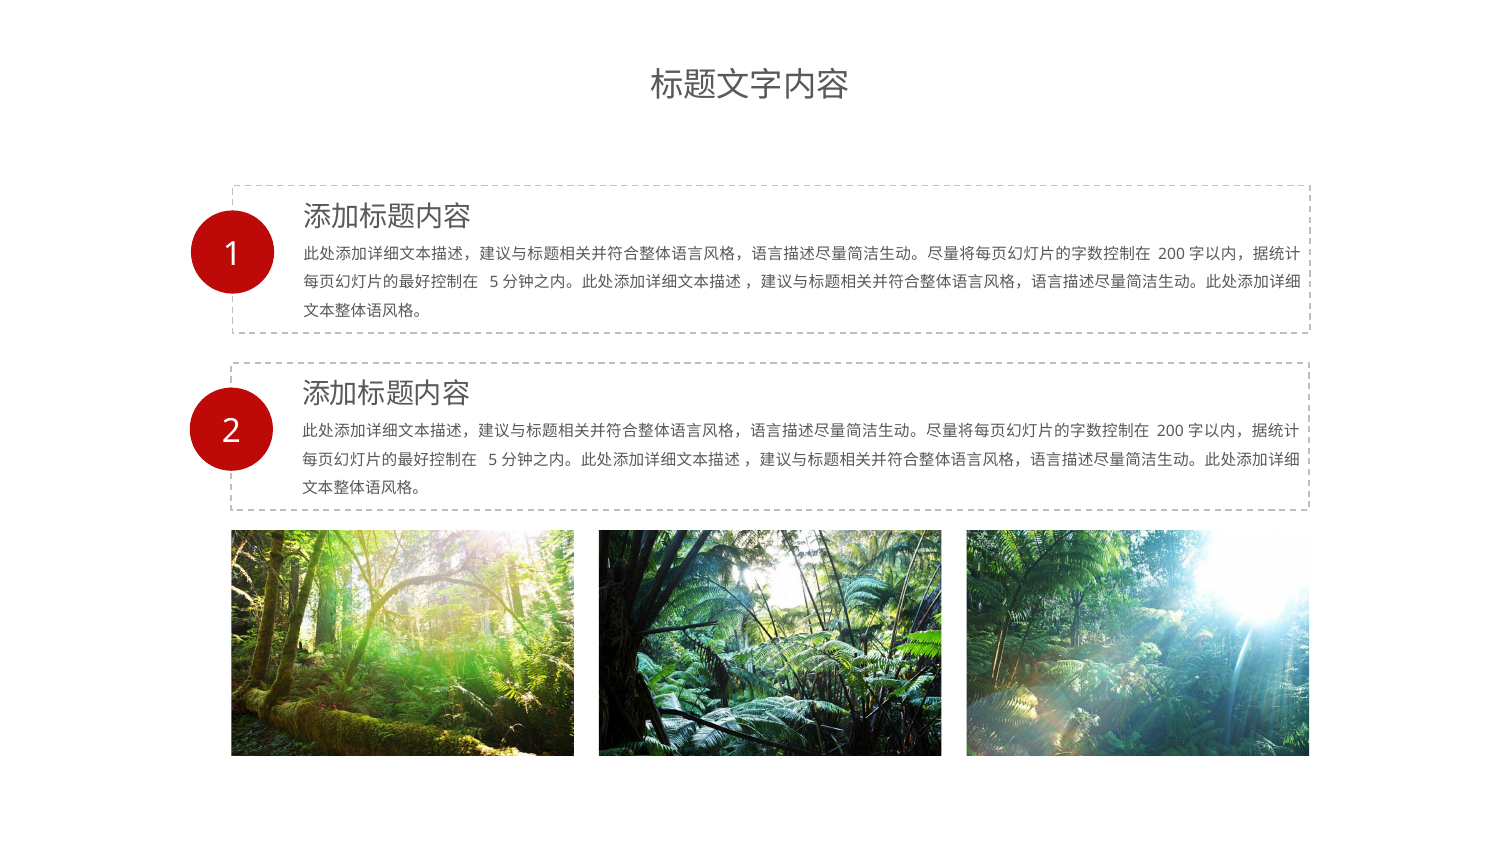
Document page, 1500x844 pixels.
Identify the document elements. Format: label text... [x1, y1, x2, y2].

text_box [597, 529, 944, 757]
text_box 1 [188, 208, 277, 296]
text_box 标题文字内容 [537, 55, 963, 111]
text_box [294, 194, 1310, 325]
text_box [229, 361, 1311, 512]
text_box [229, 529, 576, 757]
text_box [230, 183, 1312, 335]
text_box [964, 529, 1311, 757]
text_box 2 [187, 385, 276, 473]
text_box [293, 371, 1309, 502]
